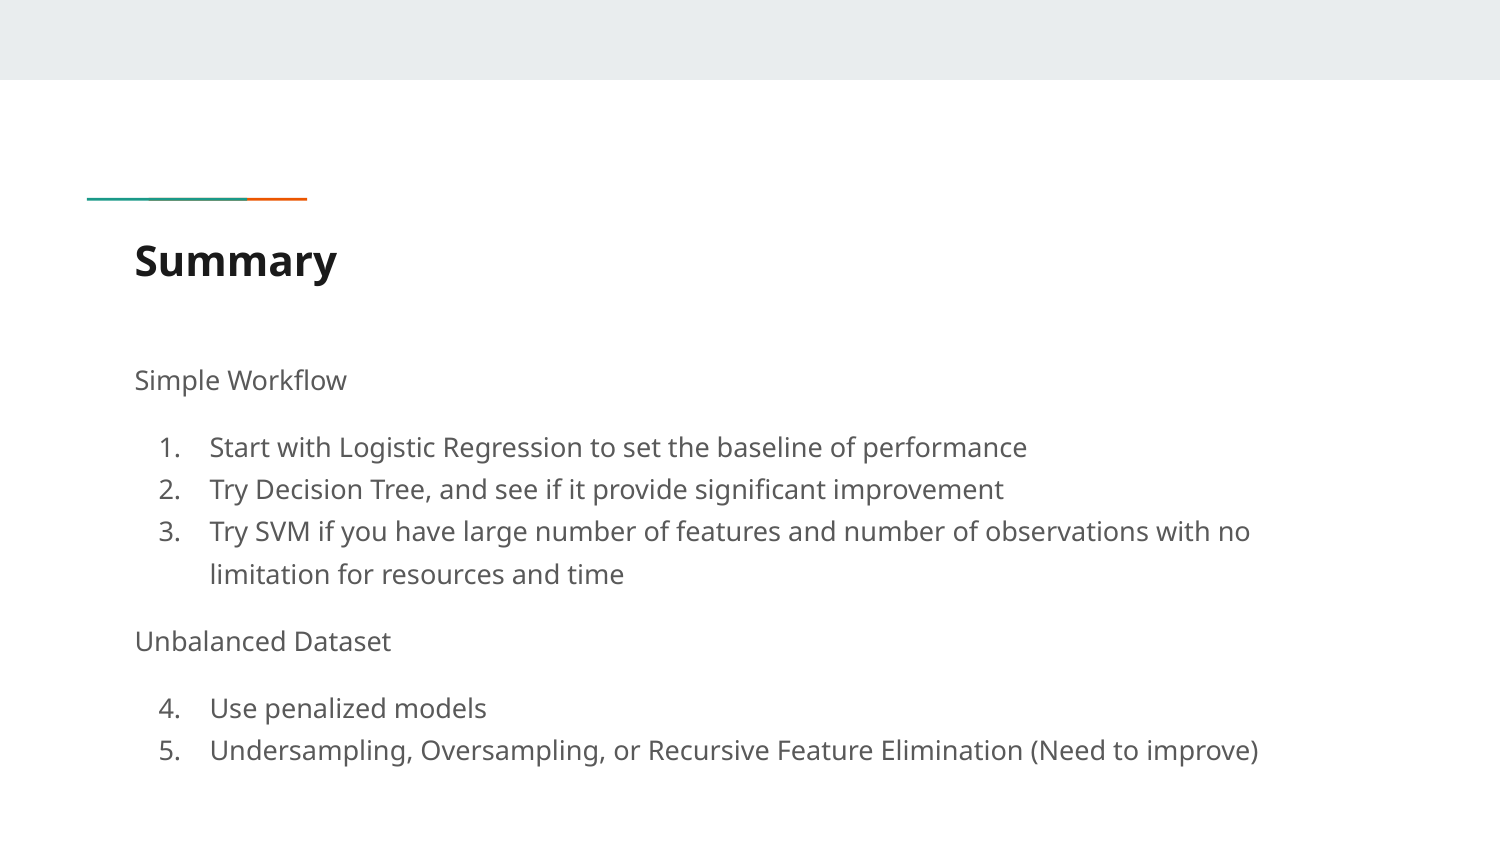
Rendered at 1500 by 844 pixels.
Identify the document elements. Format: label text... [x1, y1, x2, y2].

title Summary [119, 216, 1381, 305]
list Simple Workflow Start with Logistic Regression to set the baseline of performance Try Decision Tree, and see if it provide significant improvement Try SVM if you have large number of features and number of observations with no limitation for resources and time Unbalanced Dataset Use penalized models Undersampling, Oversampling, or Recursive Feature Elimination (Need to improve) [119, 341, 1381, 818]
